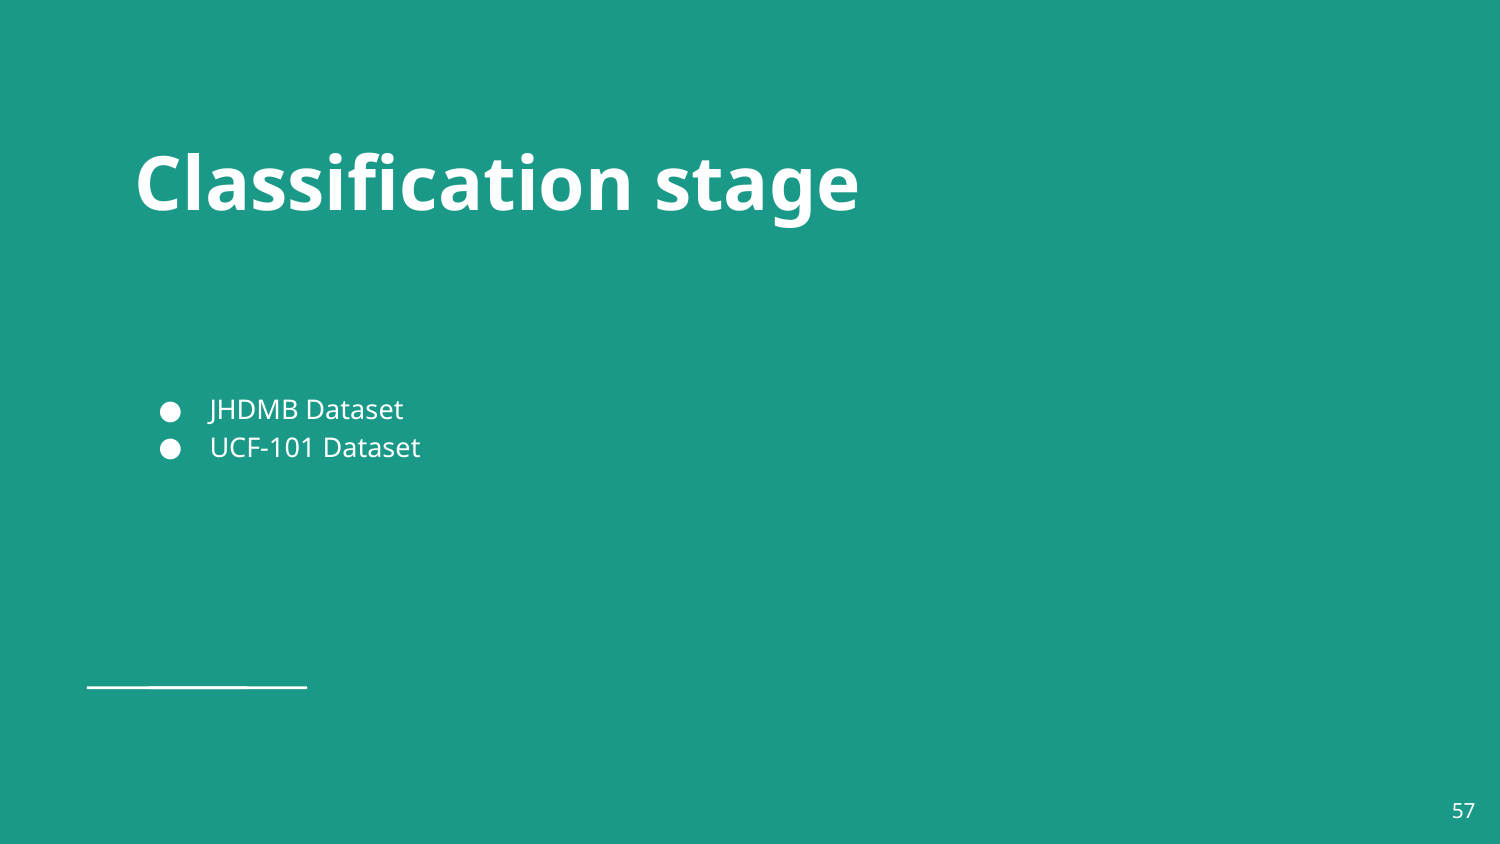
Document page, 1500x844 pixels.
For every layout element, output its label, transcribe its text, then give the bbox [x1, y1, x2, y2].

list JHDMB Dataset UCF-101 Dataset [119, 372, 1381, 633]
slide_number ‹#› [1400, 779, 1491, 844]
title Classification stage [119, 120, 1381, 325]
